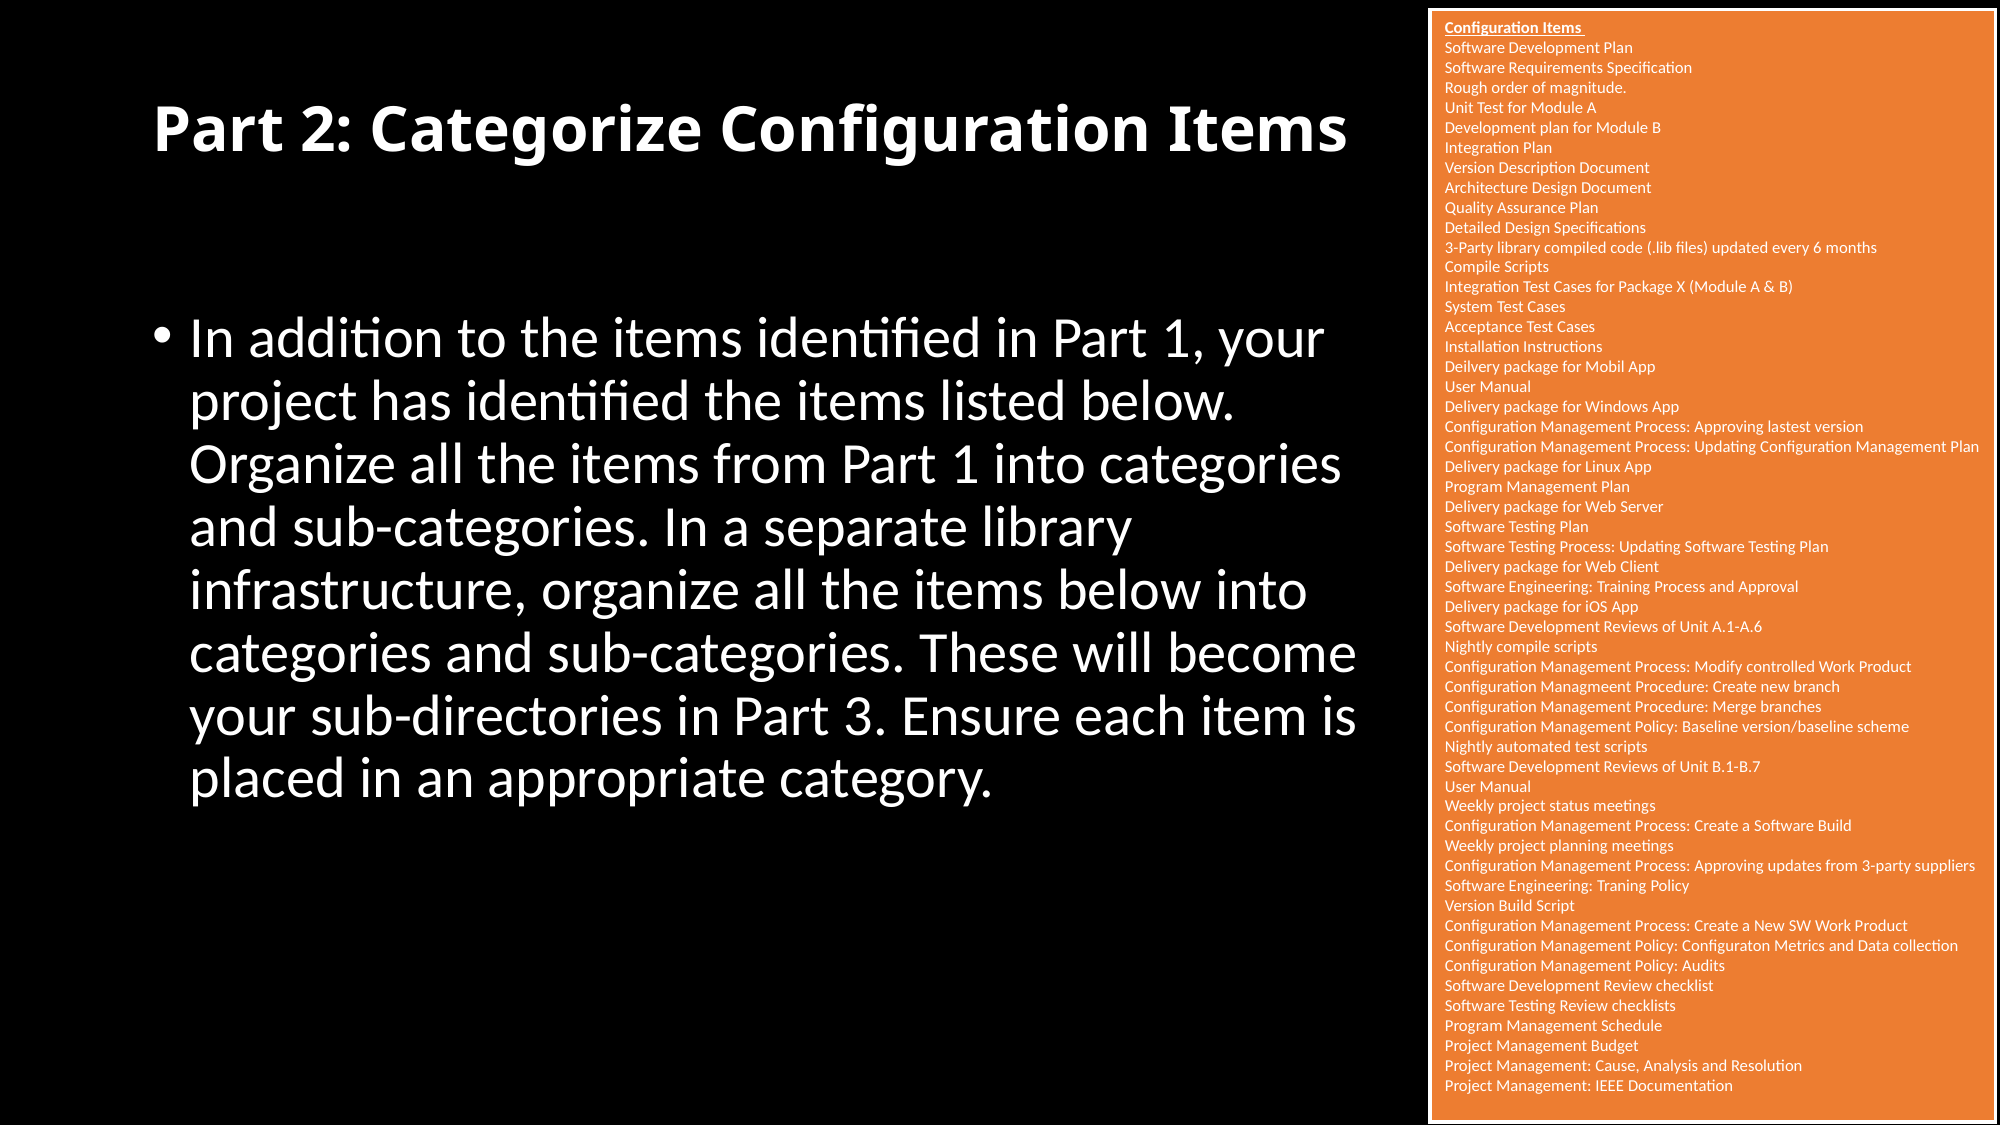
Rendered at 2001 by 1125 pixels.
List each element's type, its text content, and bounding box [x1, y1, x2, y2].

list In addition to the items identified in Part 1, your project has identified the items listed below. Organize all the items from Part 1 into categories and sub-categories. In a separate library infrastructure, organize all the items below into categories and sub-categories. These will become your sub-directories in Part 3. Ensure each item is placed in an appropriate category. [137, 299, 1388, 1014]
title Part 2: Categorize Configuration Items [137, 59, 1426, 278]
text_box Configuration Items Software Development Plan Software Requirements Specification Rough order of magnitude. Unit Test for Module A Development plan for Module B Integration Plan Version Description Document Architecture Design Document Quality Assurance Plan Detailed Design Specifications 3-Party library compiled code (.lib files) updated every 6 months Compile Scripts Integration Test Cases for Package X (Module A & B) System Test Cases Acceptance Test Cases Installation Instructions Deilvery package for Mobil App User Manual Delivery package for Windows App Configuration Management Process: Approving lastest version Configuration Management Process: Updating Configuration Management Plan Delivery package for Linux App Program Management Plan Delivery package for Web Server Software Testing Plan Software Testing Process: Updating Software Testing Plan Delivery package for Web Client Software Engineering: Training Process and Approval Delivery package for iOS App Software Development Reviews of Unit A.1-A.6 Nightly compile scripts Configuration Management Process: Modify controlled Work Product Configuration Managmeent Procedure: Create new branch Configuration Management Procedure: Merge branches Configuration Management Policy: Baseline version/baseline scheme Nightly automated test scripts Software Development Reviews of Unit B.1-B.7 User Manual Weekly project status meetings Configuration Management Process: Create a Software Build Weekly project planning meetings Configuration Management Process: Approving updates from 3-party suppliers Software Engineering: Traning Policy Version Build Script Configuration Management Process: Create a New SW Work Product Configuration Management Policy: Configuraton Metrics and Data collection Configuration Management Policy: Audits Software Development Review checklist Software Testing Review checklists Program Management Schedule Project Management Budget Project Management: Cause, Analysis and Resolution Project Management: IEEE Documentation [1428, 8, 1997, 1124]
